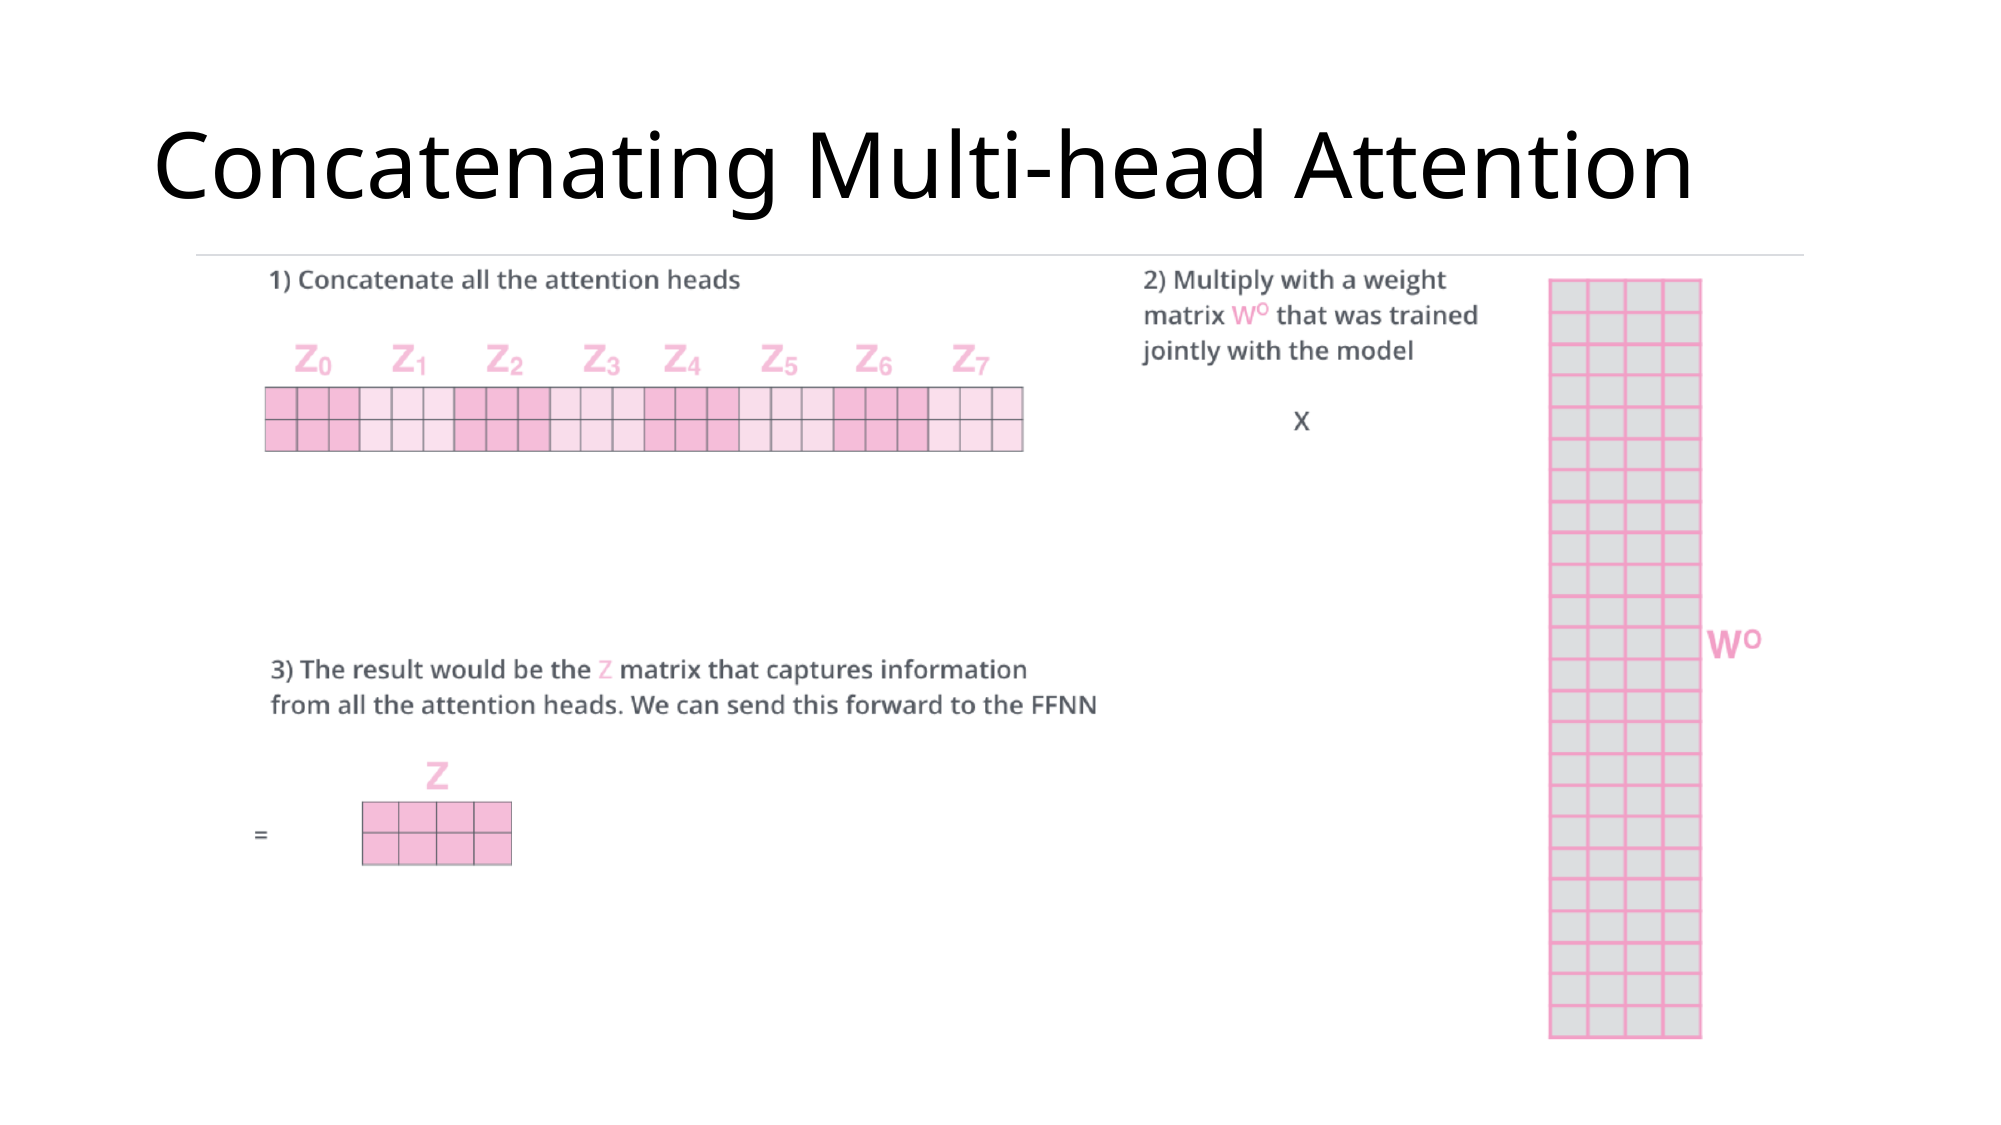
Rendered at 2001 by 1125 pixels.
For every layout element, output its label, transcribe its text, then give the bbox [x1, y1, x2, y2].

title Concatenating Multi-head Attention [137, 59, 1863, 278]
picture [196, 252, 1804, 1074]
